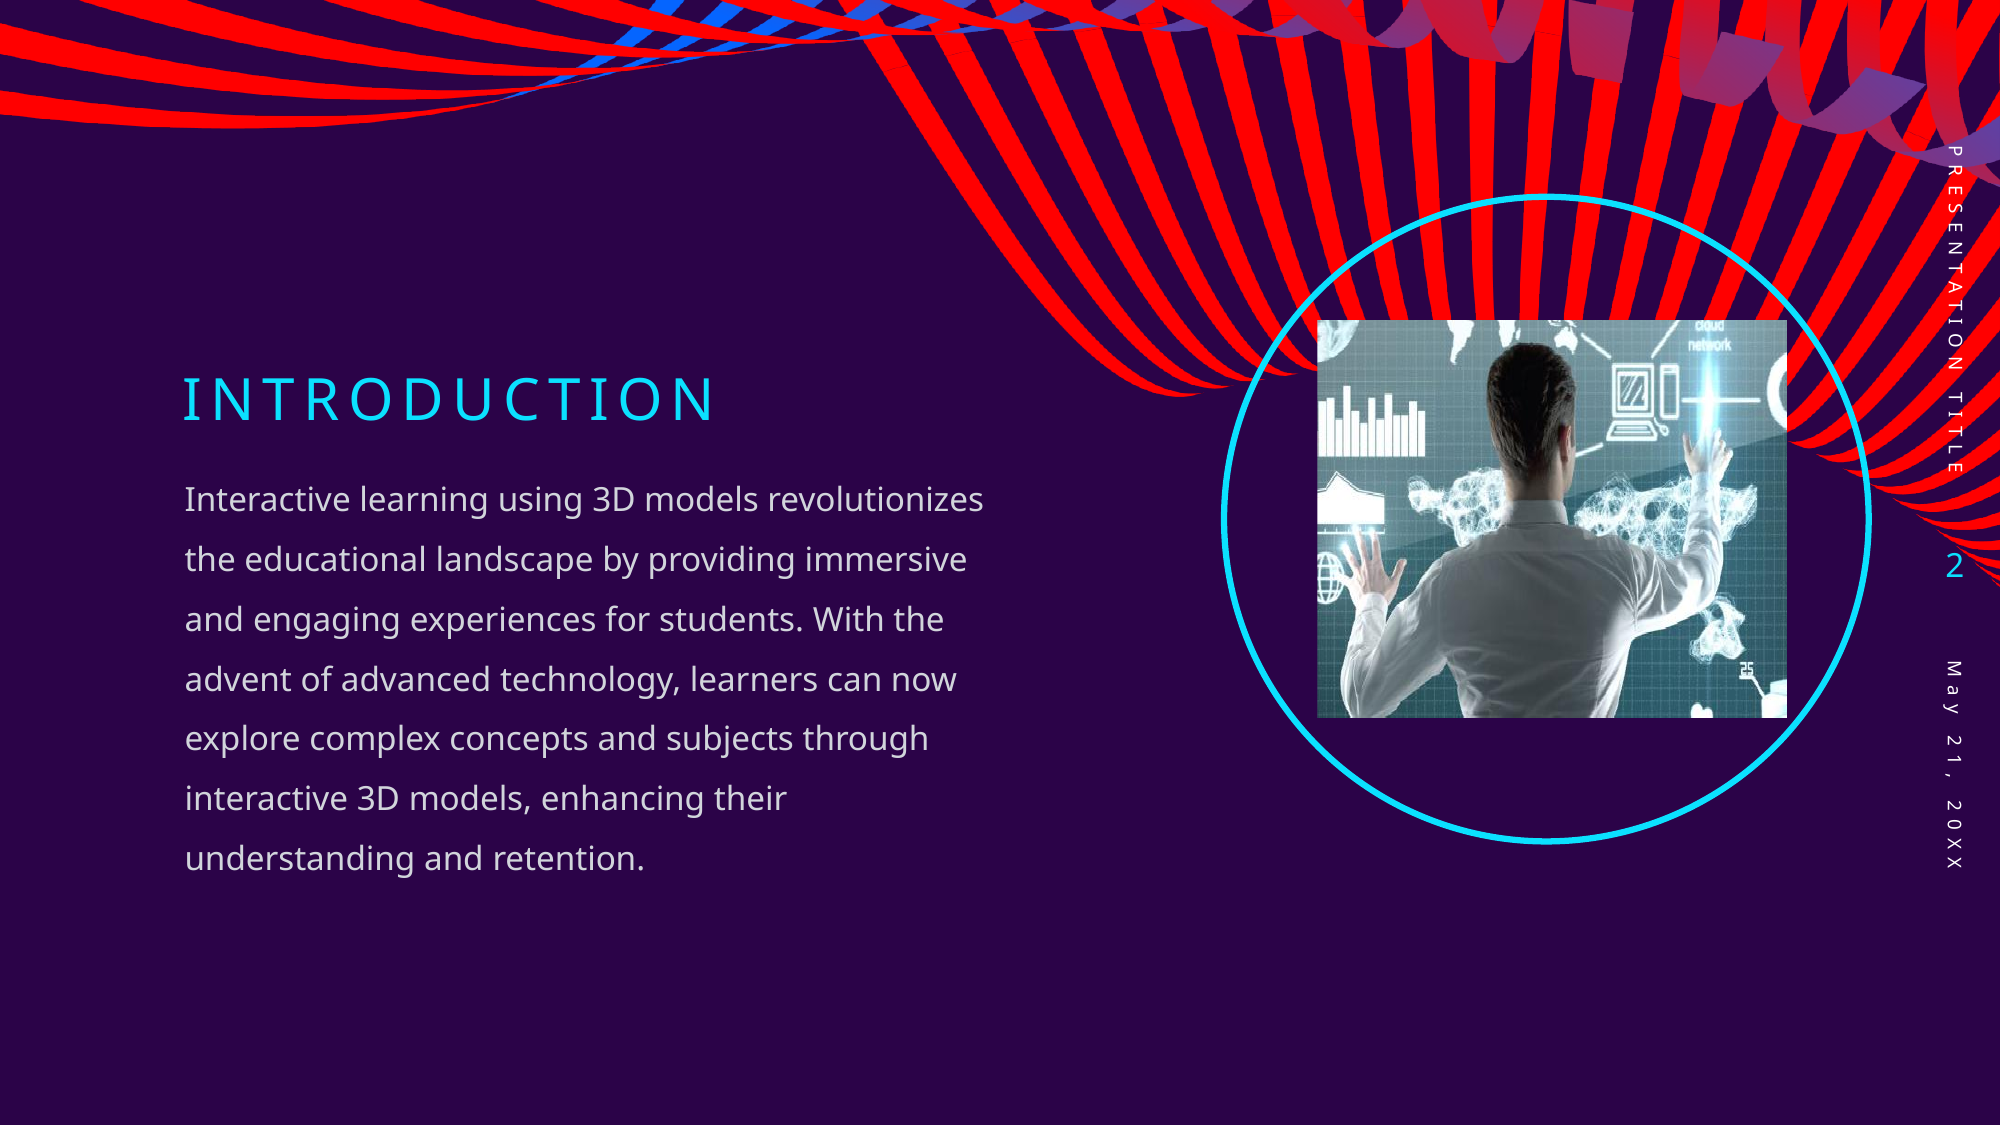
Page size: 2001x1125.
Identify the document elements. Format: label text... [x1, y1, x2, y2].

picture [0, 0, 2000, 1125]
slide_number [1925, 645, 1986, 1080]
slide_number 2 [1889, 519, 1980, 615]
list Interactive learning using 3D models revolutionizes the educational landscape by providing immersive and engaging experiences for students. With the advent of advanced technology, learners can now explore complex concepts and subjects through interactive 3D models, enhancing their understanding and retention. [169, 450, 1041, 922]
footer PRESENTATION TITLE [1926, 33, 1987, 489]
title Introduction [167, 362, 919, 451]
